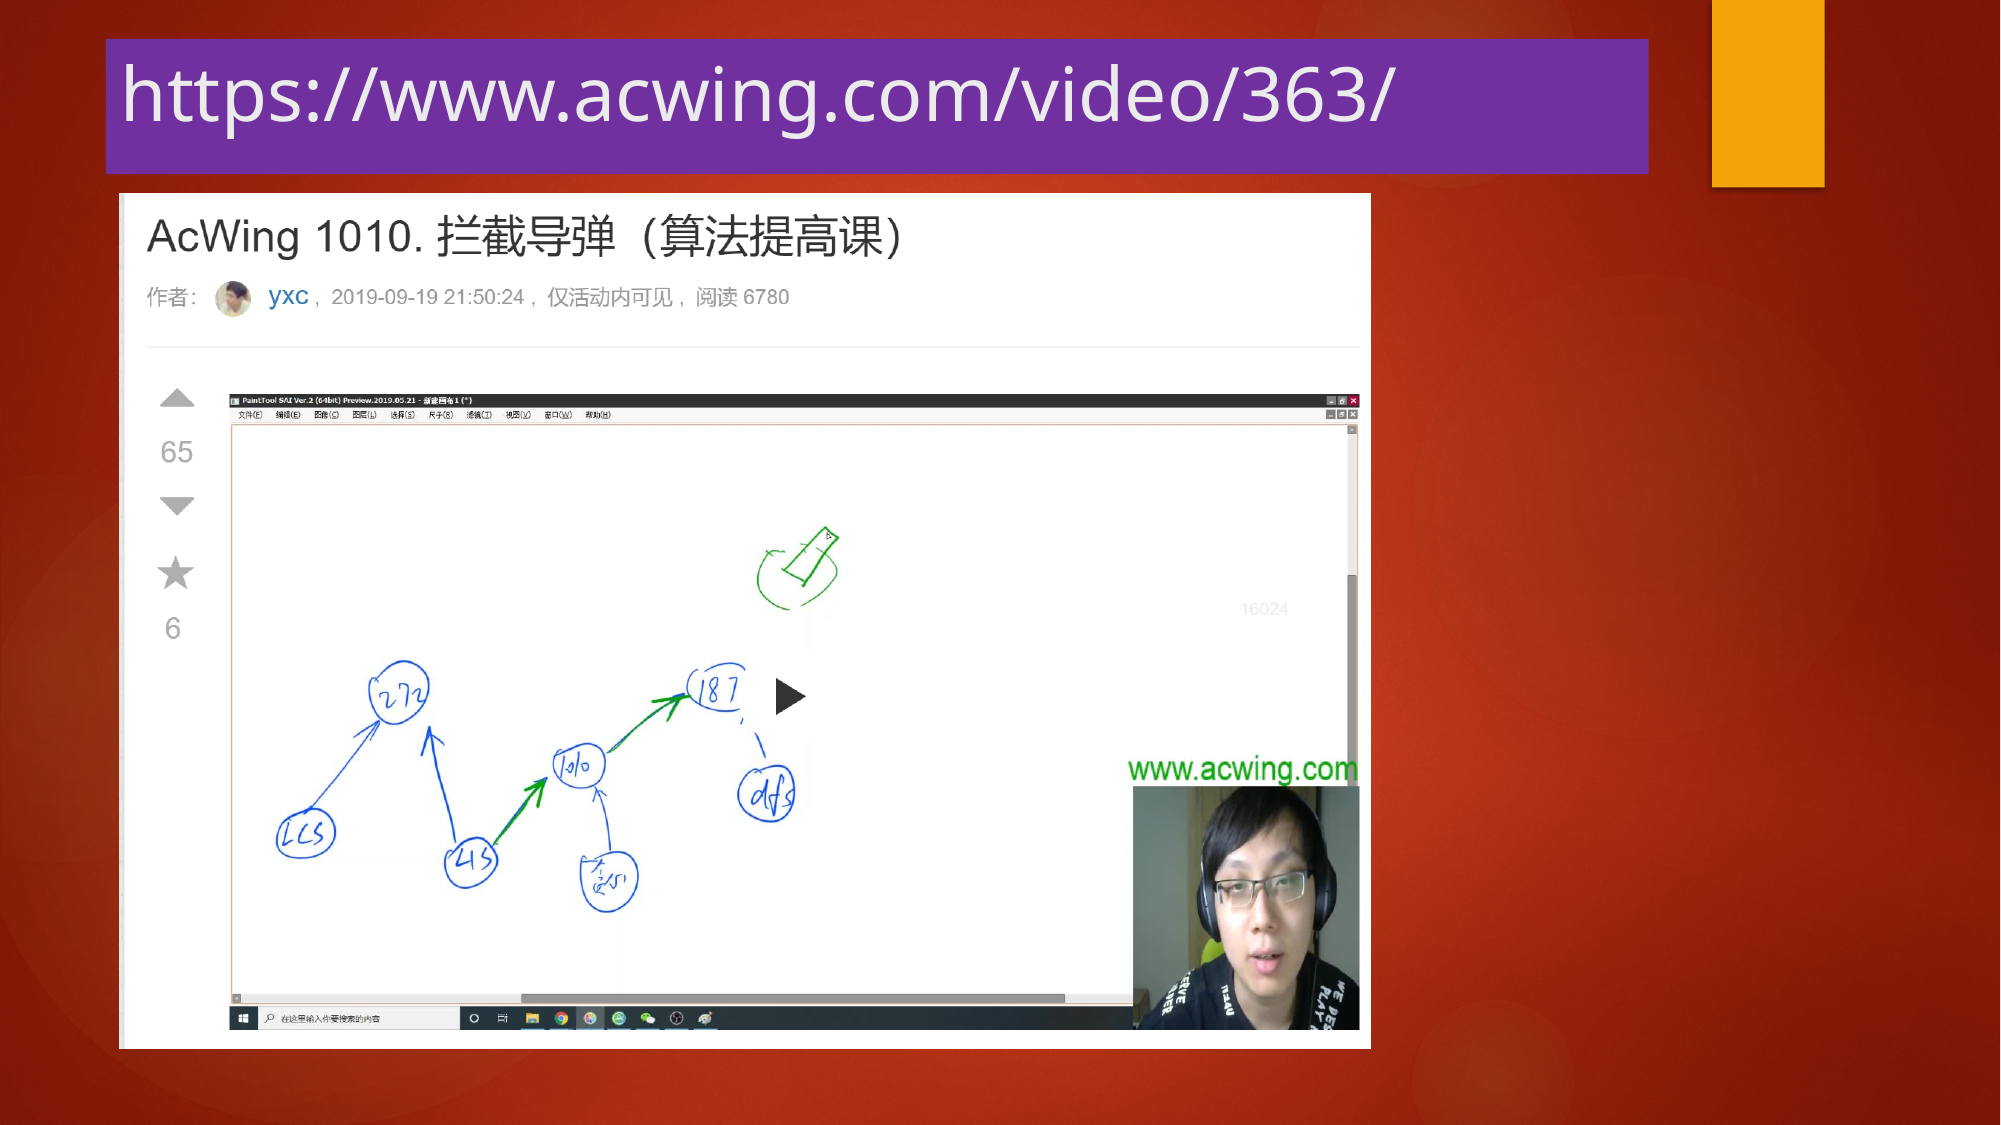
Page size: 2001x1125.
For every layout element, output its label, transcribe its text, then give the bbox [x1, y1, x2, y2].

title https://www.acwing.com/video/363/ [105, 38, 1649, 175]
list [119, 193, 1371, 1049]
